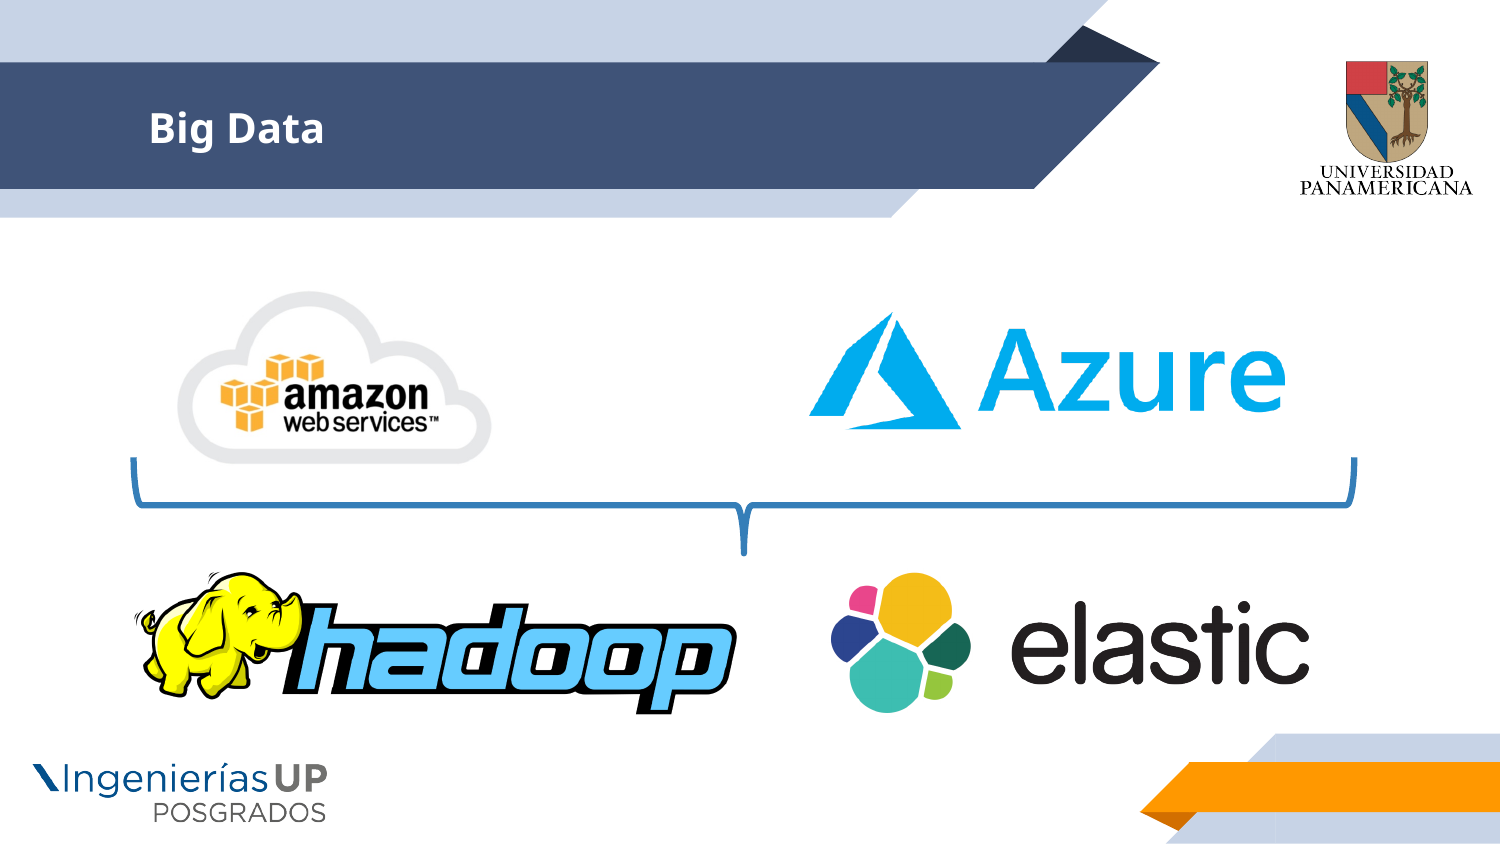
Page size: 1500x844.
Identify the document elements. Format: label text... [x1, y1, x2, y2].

picture [152, 281, 511, 481]
text_box [132, 457, 763, 555]
text_box [1329, 457, 1356, 507]
picture [15, 737, 344, 844]
picture [125, 561, 747, 724]
title Big Data [133, 64, 1035, 190]
picture [768, 44, 1490, 717]
